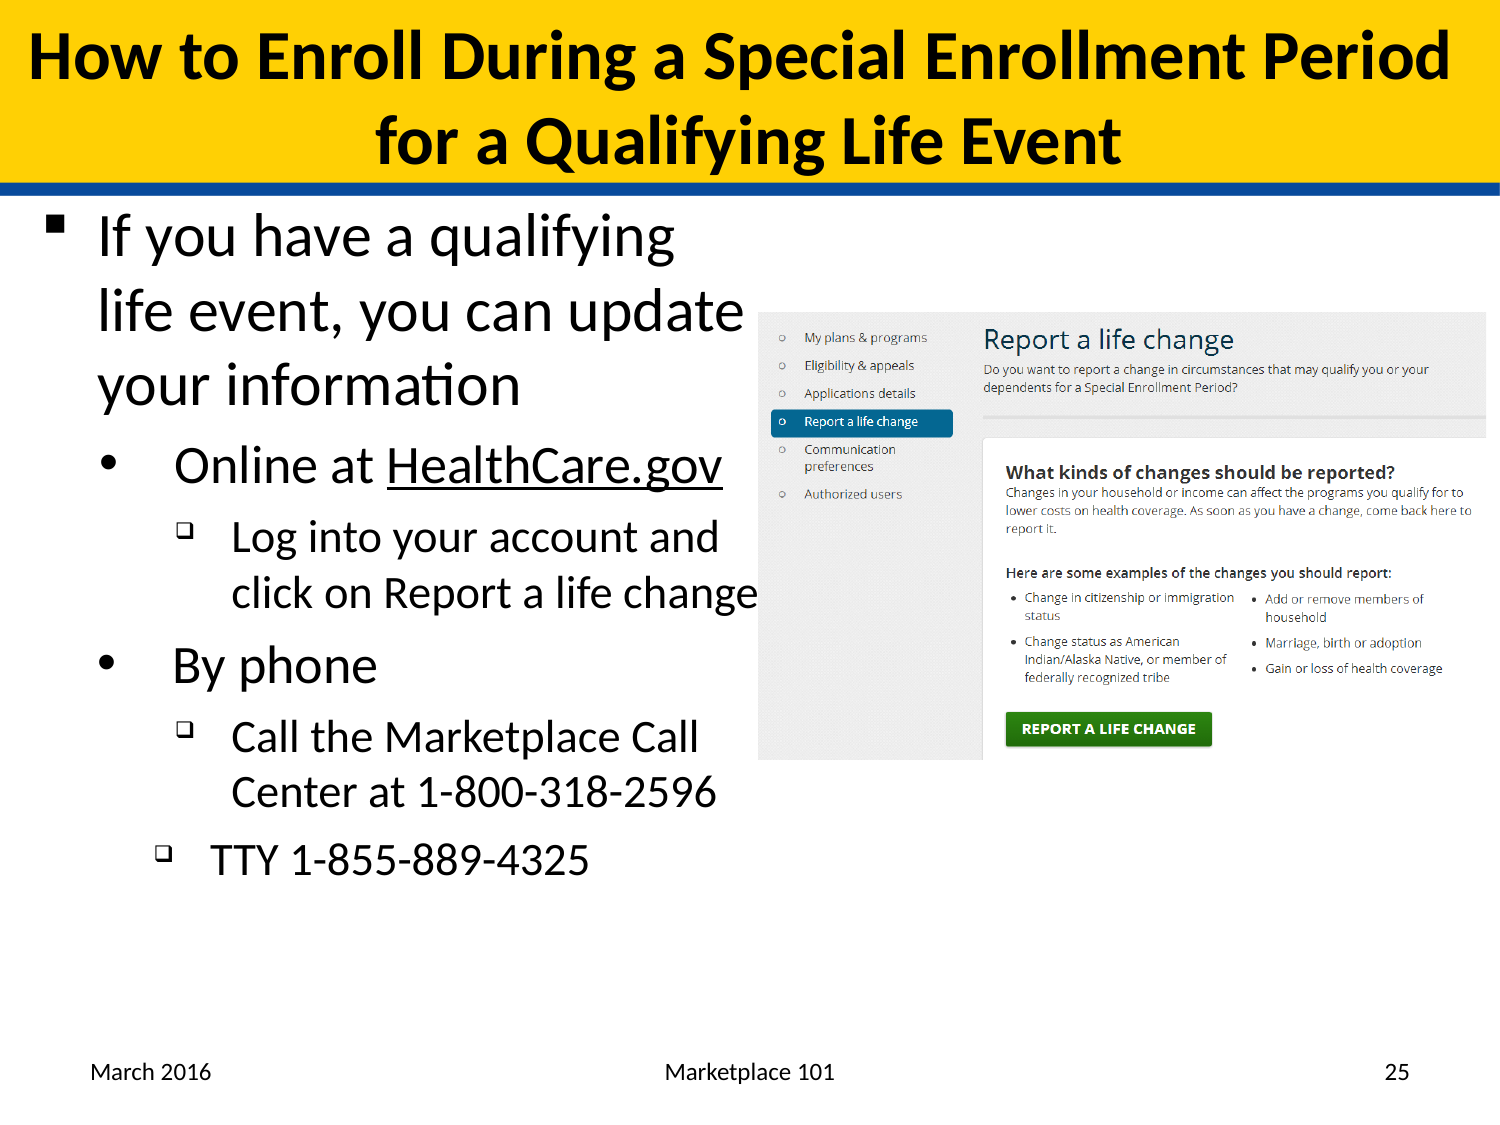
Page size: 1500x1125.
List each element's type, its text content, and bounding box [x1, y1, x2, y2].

slide_number 25 [1074, 1040, 1425, 1100]
list If you have a qualifying life event, you can update your information Online at HealthCare.gov Log into your account and click on Report a life change By phone Call the Marketplace Call Center at 1-800-318-2596 TTY 1-855-889-4325 [26, 187, 776, 930]
picture [757, 312, 1487, 760]
footer Marketplace 101 [425, 1040, 1074, 1100]
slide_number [75, 1040, 425, 1100]
title How to Enroll During a Special Enrollment Period for a Qualifying Life Event [0, 0, 1500, 188]
